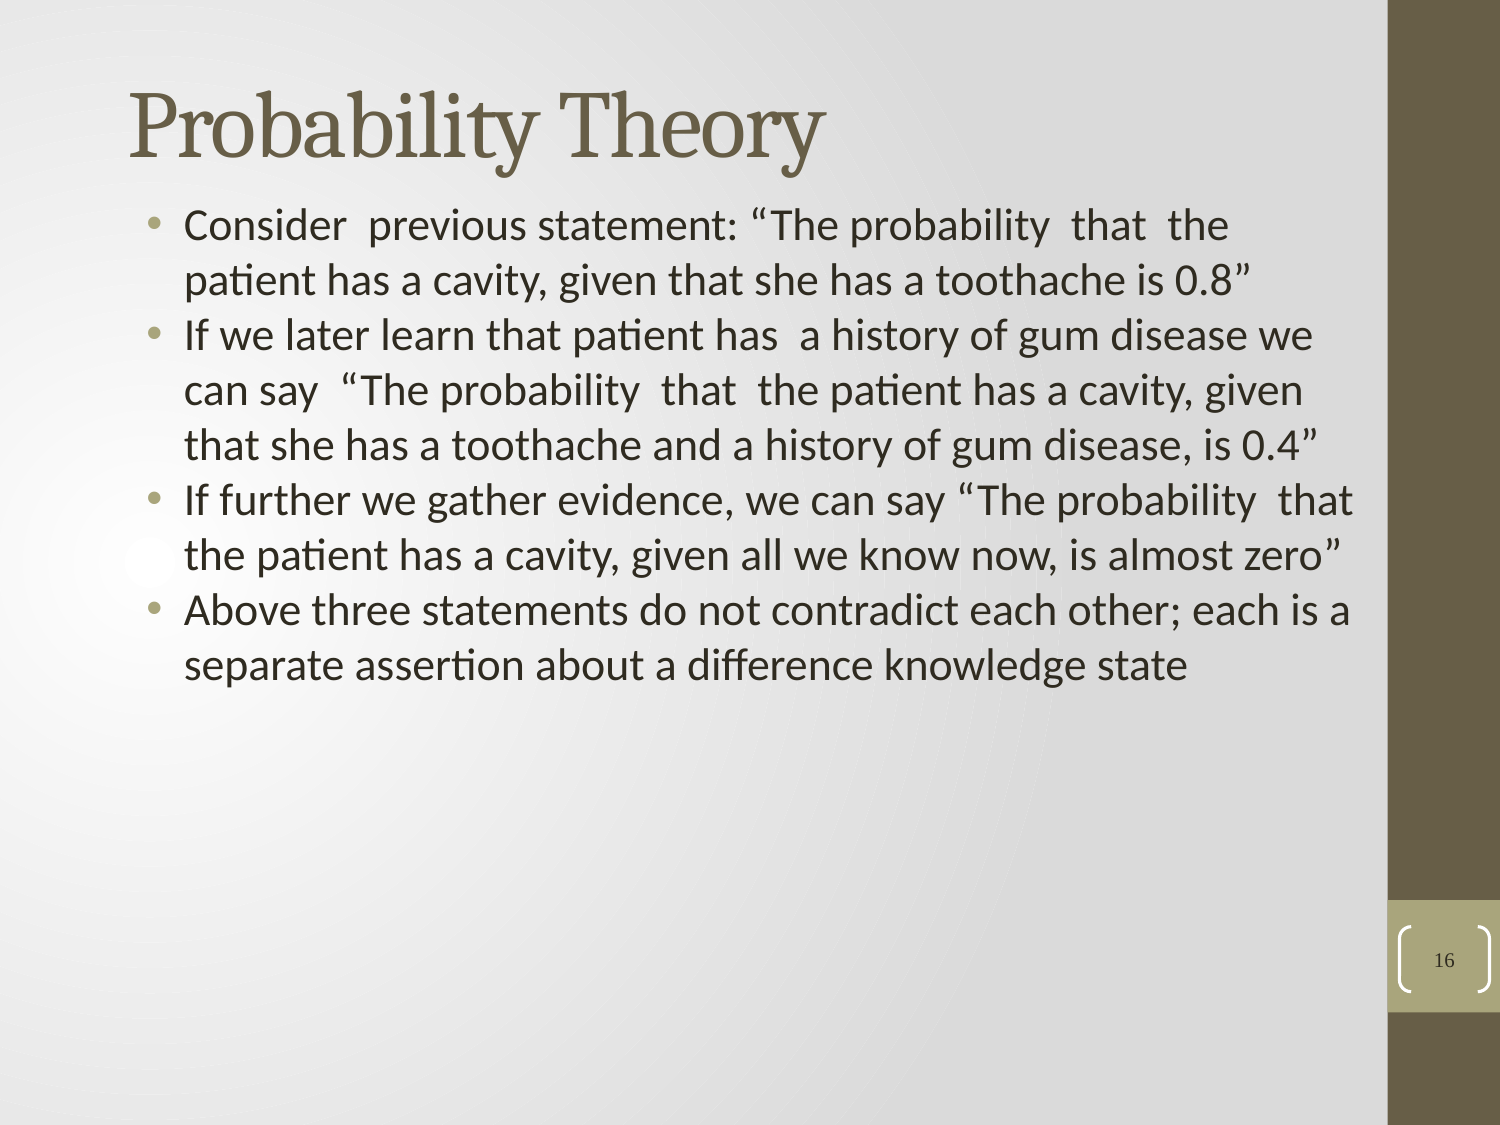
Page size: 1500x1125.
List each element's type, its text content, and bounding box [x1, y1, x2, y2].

slide_number 16 [1397, 925, 1492, 994]
title Probability Theory [112, 24, 1388, 187]
list Consider previous statement: “The probability that the patient has a cavity, given that she has a toothache is 0.8” If we later learn that patient has a history of gum disease we can say “The probability that the patient has a cavity, given that she has a toothache and a history of gum disease, is 0.4” If further we gather evidence, we can say “The probability that the patient has a cavity, given all we know now, is almost zero” Above three statements do not contradict each other; each is a separate assertion about a difference knowledge state [112, 187, 1388, 863]
